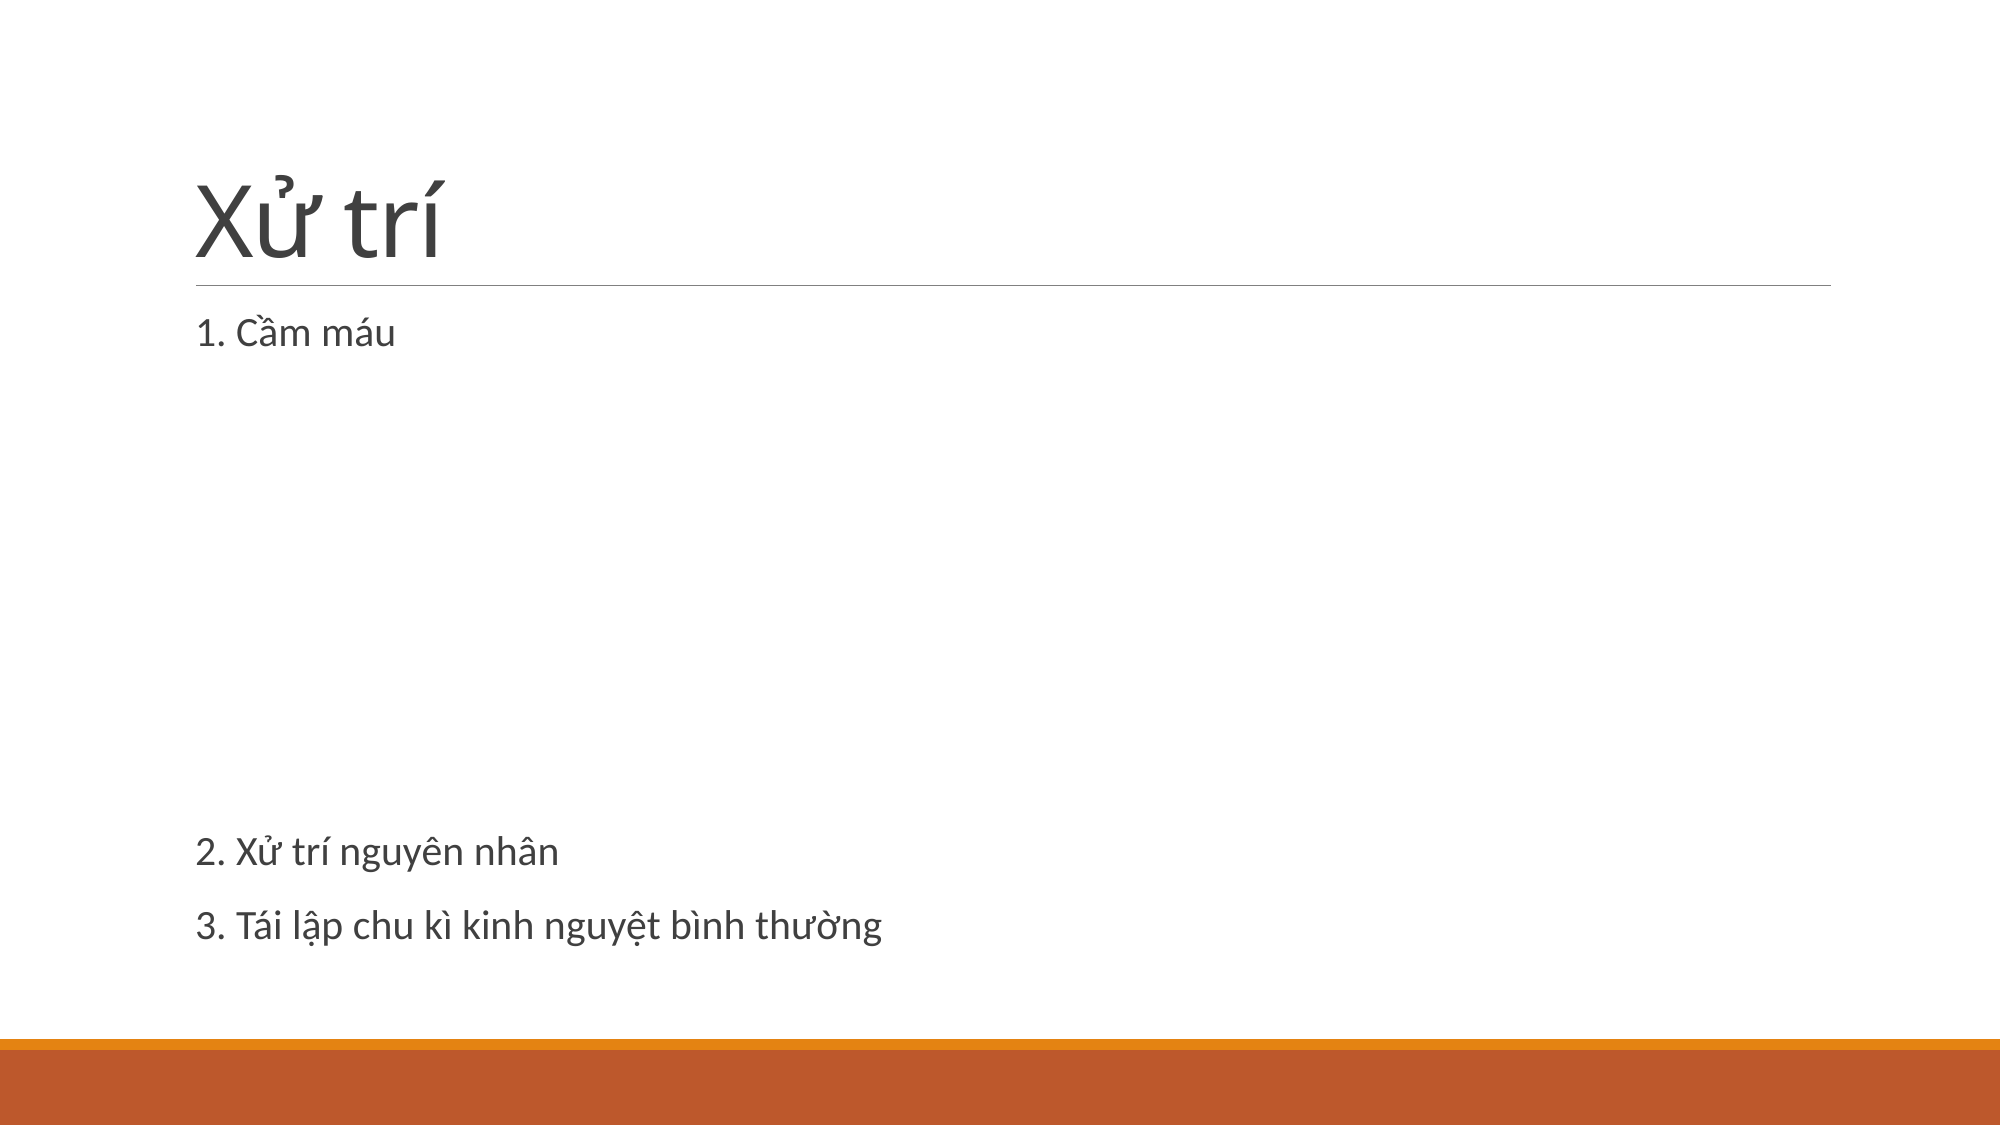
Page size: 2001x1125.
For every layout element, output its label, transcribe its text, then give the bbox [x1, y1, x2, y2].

title Xử trí [180, 47, 1830, 285]
list 1. Cầm máu 2. Xử trí nguyên nhân 3. Tái lập chu kì kinh nguyệt bình thường [180, 302, 1830, 963]
